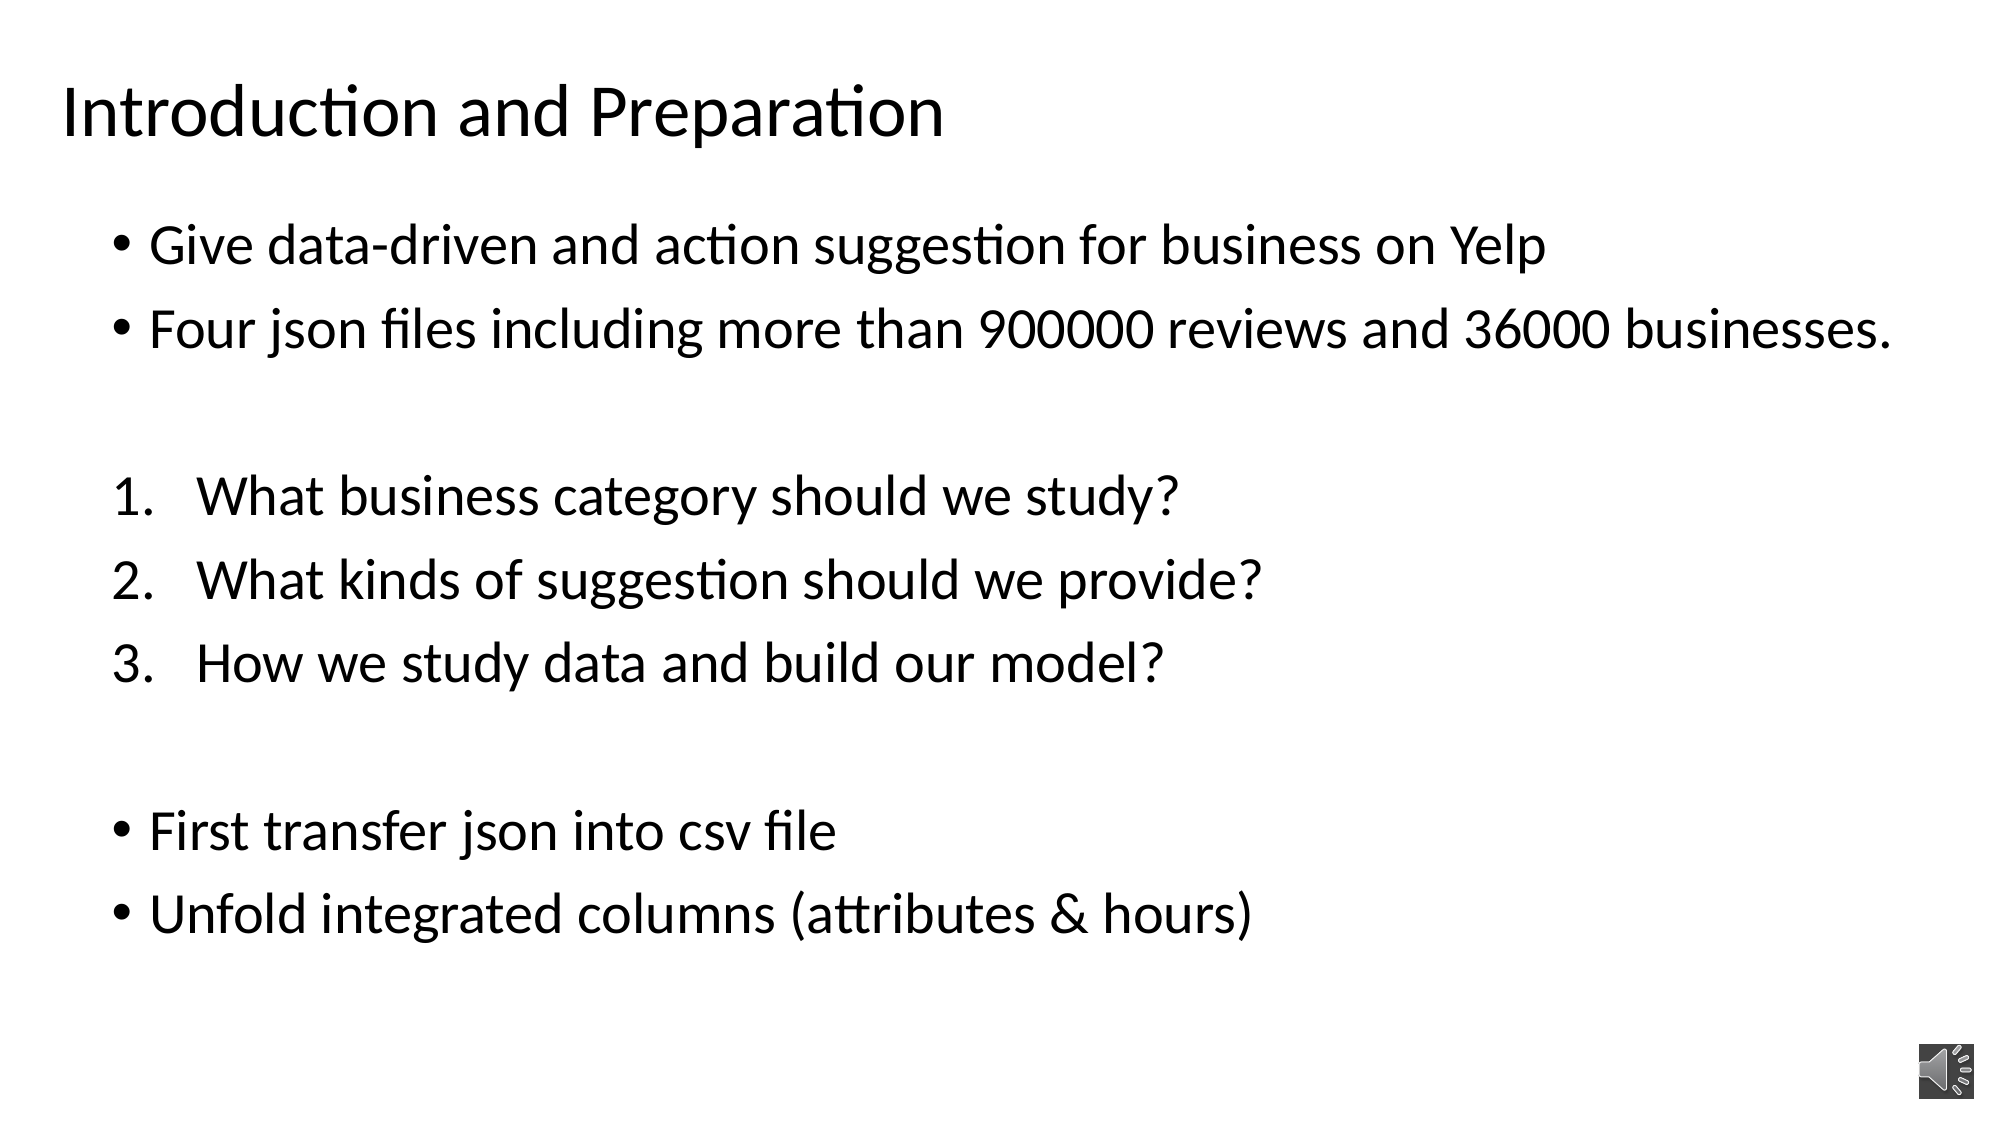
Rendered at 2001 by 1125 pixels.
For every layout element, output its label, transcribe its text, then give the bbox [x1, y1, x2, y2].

picture [1917, 1042, 1975, 1100]
list Give data-driven and action suggestion for business on Yelp Four json files including more than 900000 reviews and 36000 businesses. What business category should we study? What kinds of suggestion should we provide? How we study data and build our model? First transfer json into csv file Unfold integrated columns (attributes & hours) [96, 206, 1930, 1087]
title Introduction and Preparation [46, 3, 1772, 221]
